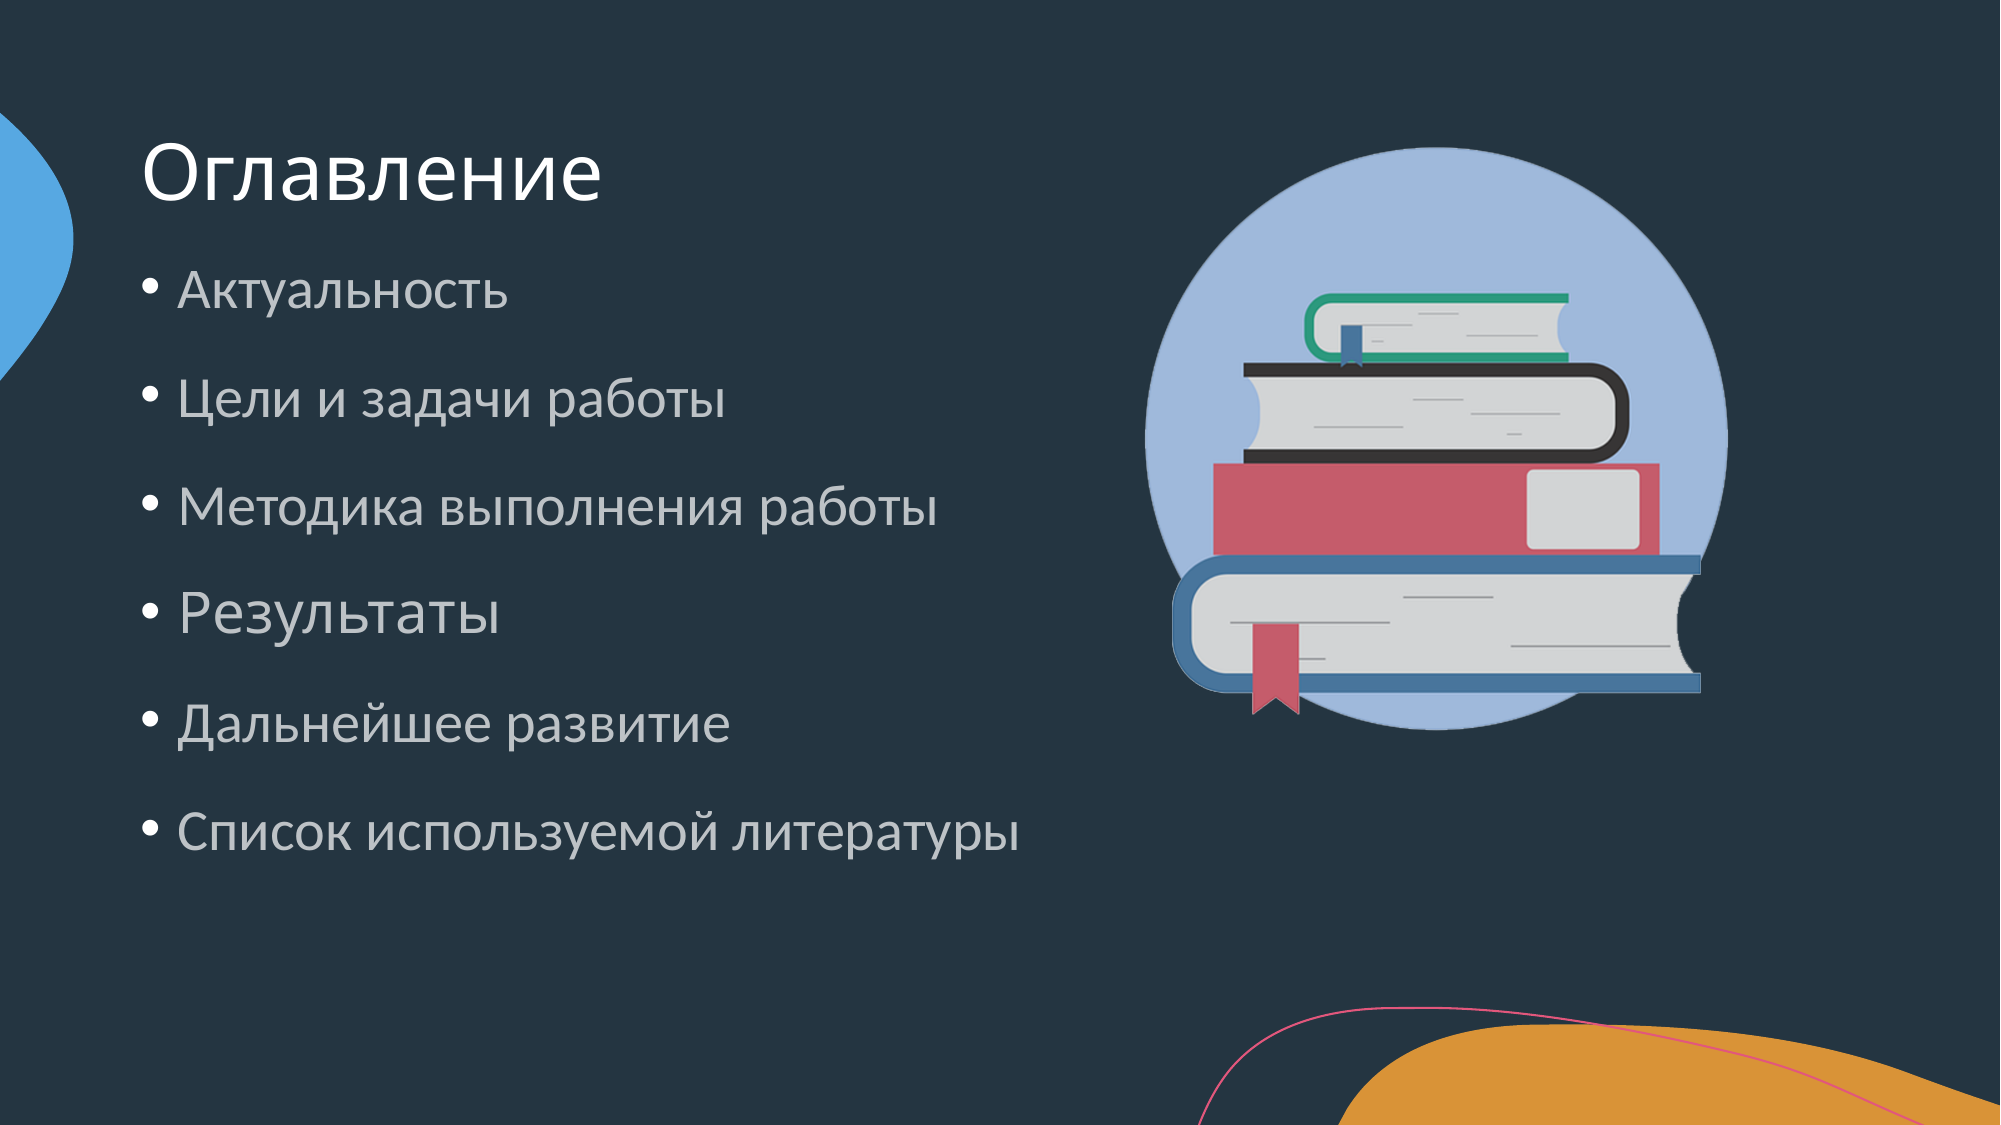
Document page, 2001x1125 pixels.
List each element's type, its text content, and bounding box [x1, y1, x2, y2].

list Актуальность Цели и задачи работы Методика выполнения работы Результаты Дальнейшее развитие Список используемой литературы [125, 225, 1875, 1002]
title Оглавление [125, 125, 986, 225]
picture [986, 0, 1887, 892]
